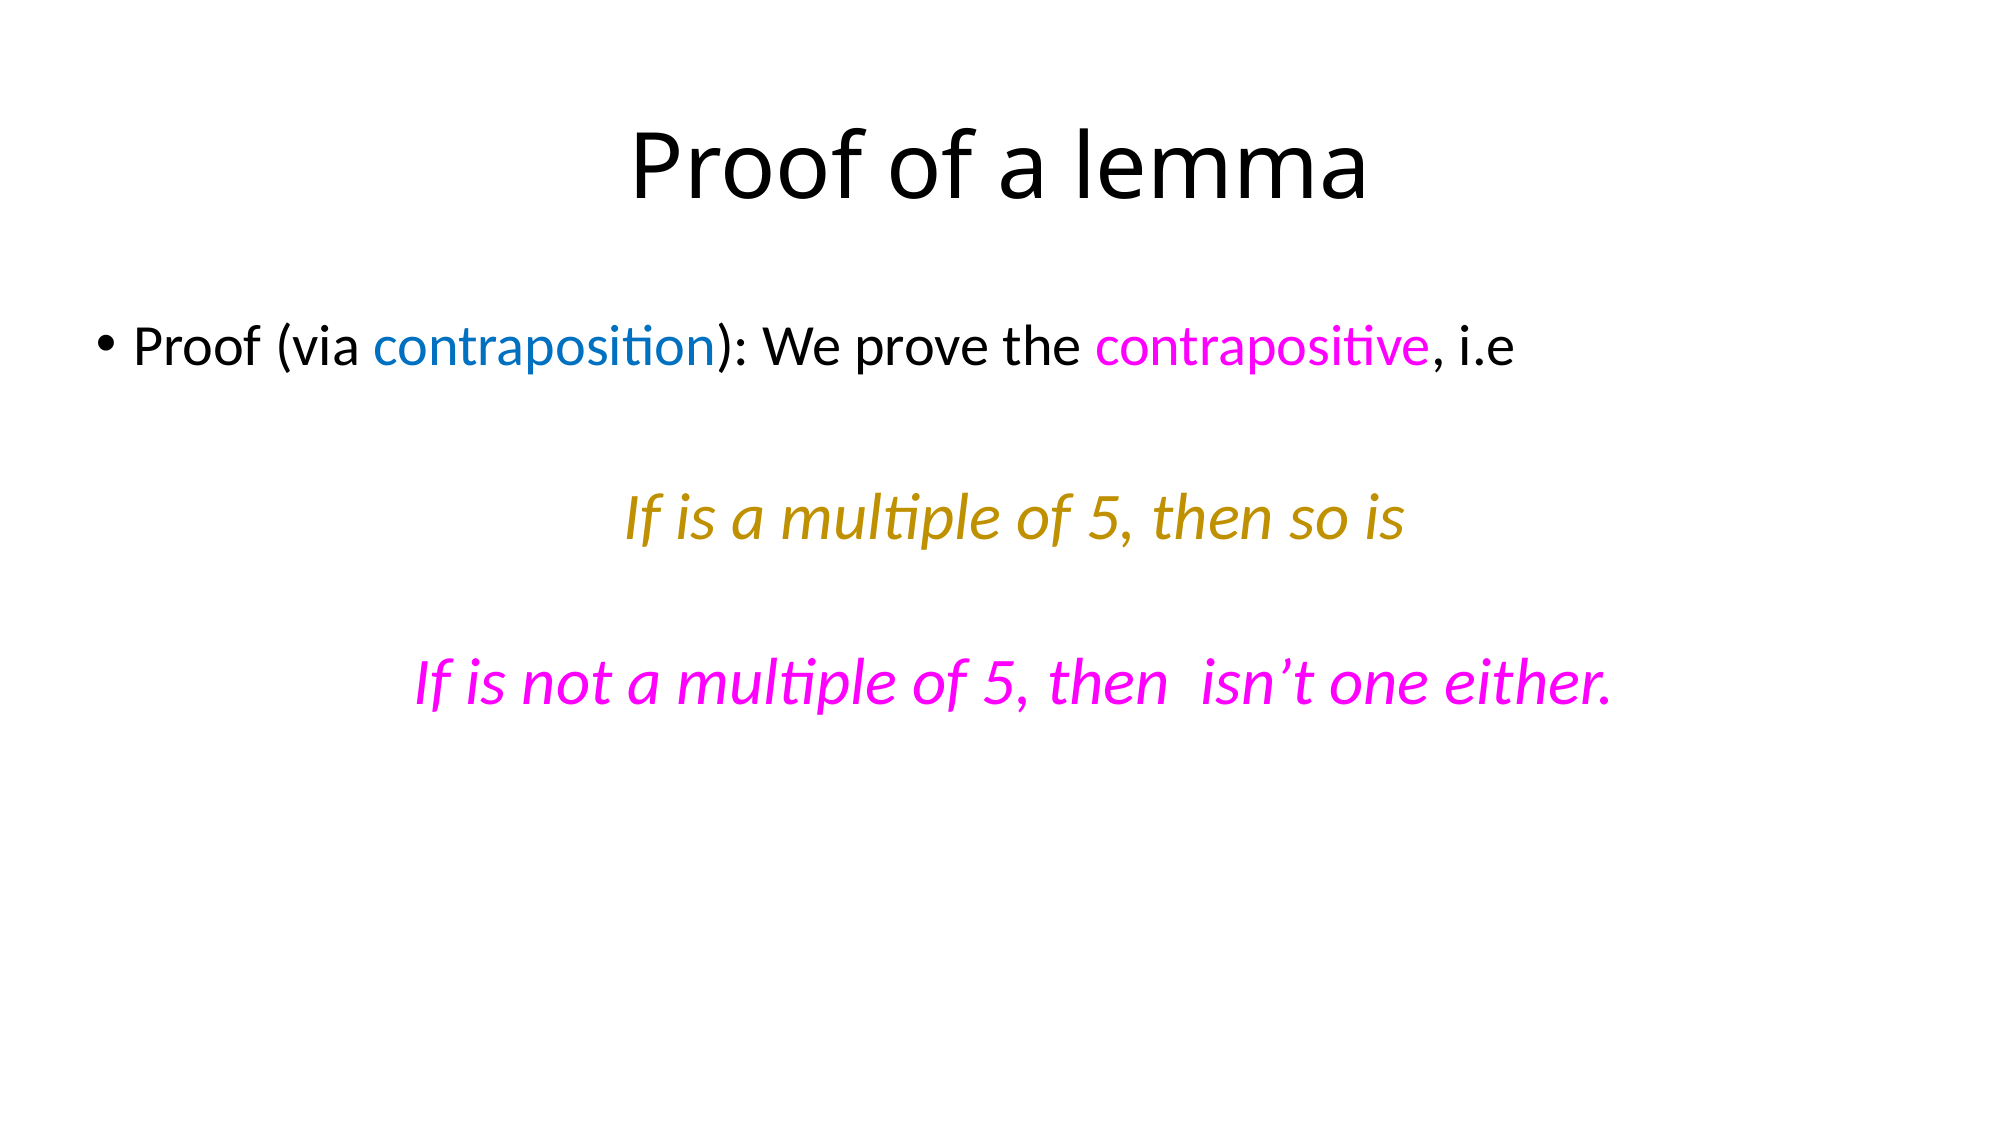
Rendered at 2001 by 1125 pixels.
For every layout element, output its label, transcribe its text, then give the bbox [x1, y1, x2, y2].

title Proof of a lemma [137, 59, 1863, 278]
